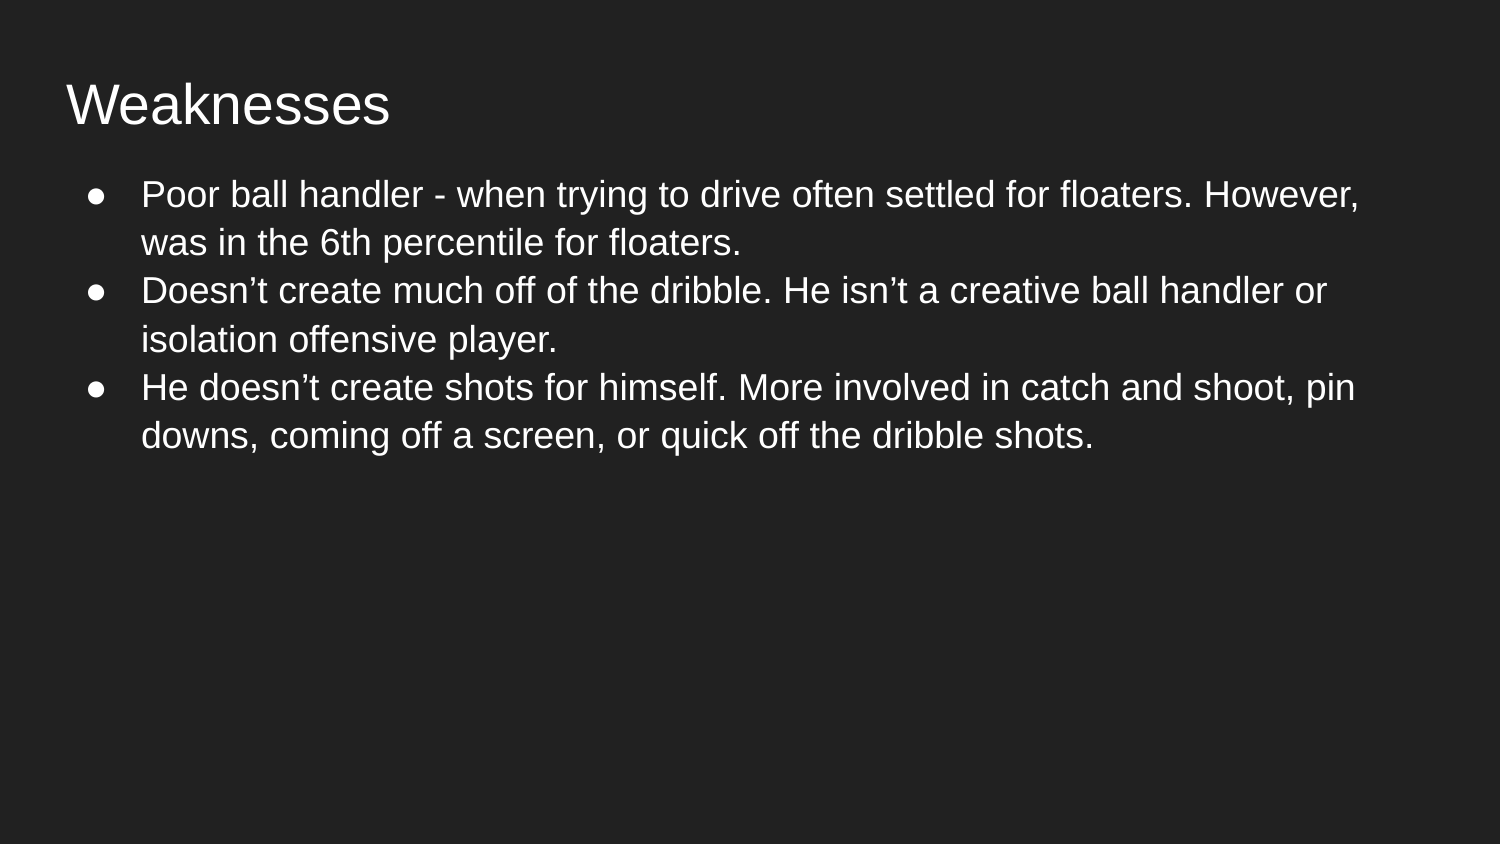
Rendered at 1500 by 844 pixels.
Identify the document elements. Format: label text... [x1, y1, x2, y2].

title Weaknesses [51, 58, 1449, 152]
list Poor ball handler - when trying to drive often settled for floaters. However, was in the 6th percentile for floaters. Doesn’t create much off of the dribble. He isn’t a creative ball handler or isolation offensive player. He doesn’t create shots for himself. More involved in catch and shoot, pin downs, coming off a screen, or quick off the dribble shots. [51, 152, 1449, 713]
